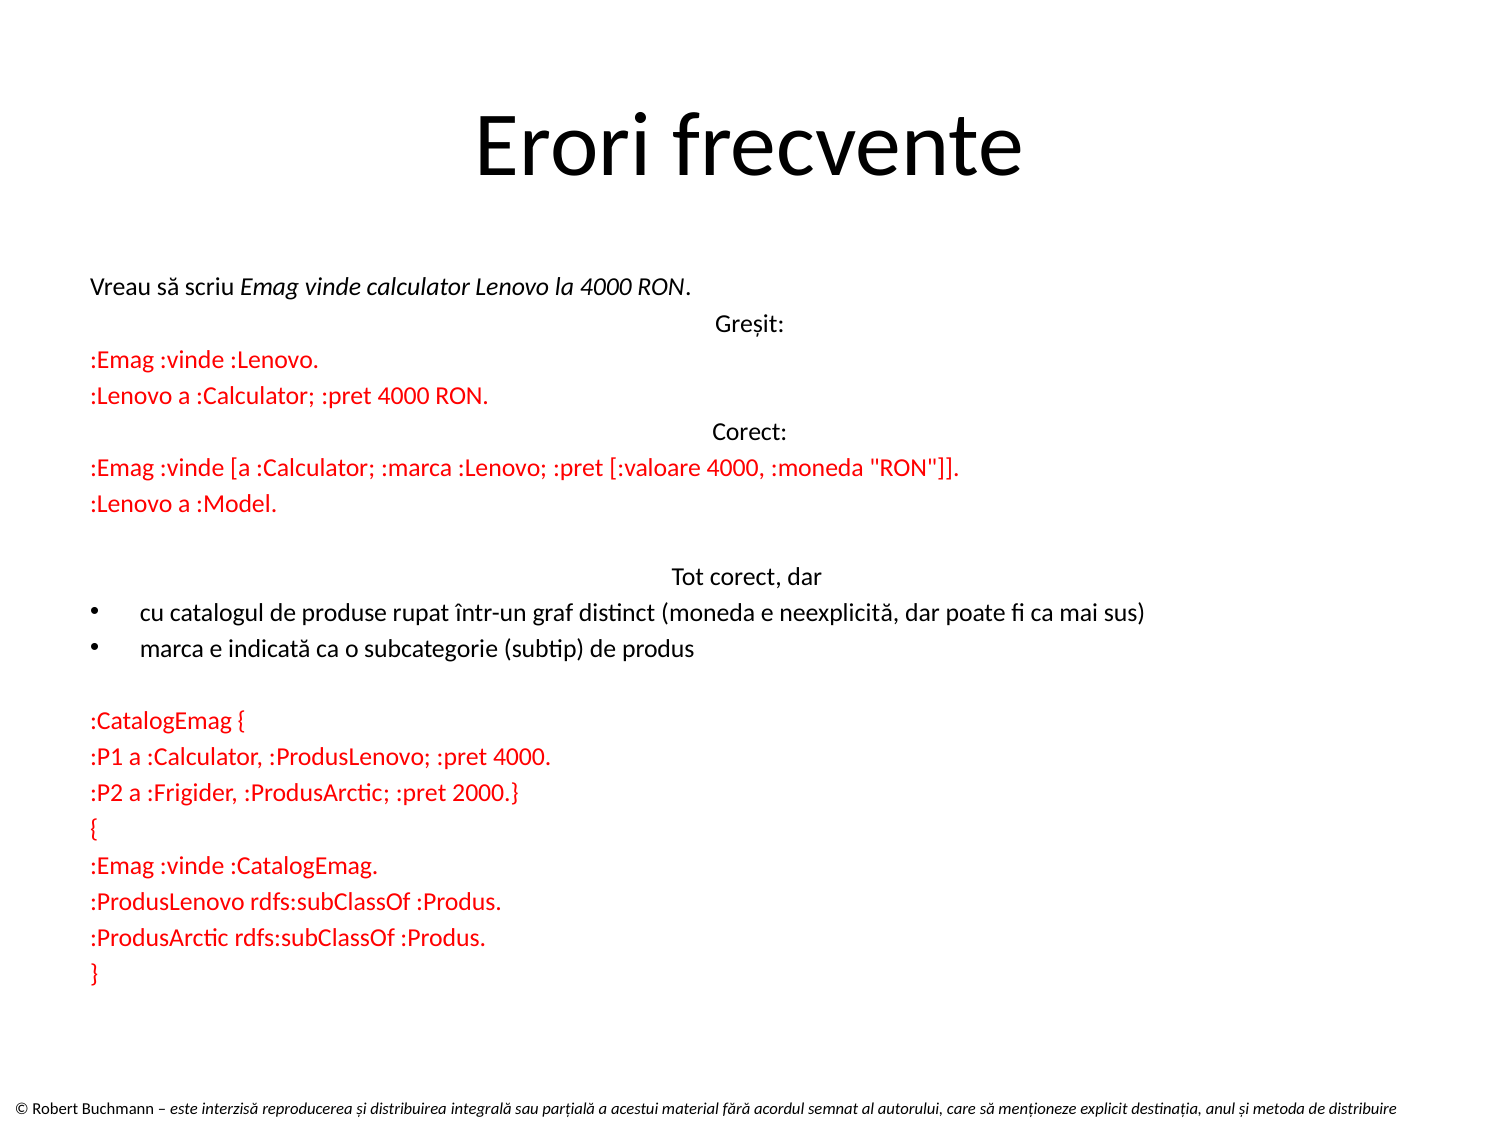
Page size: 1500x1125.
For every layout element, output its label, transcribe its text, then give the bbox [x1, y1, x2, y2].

title Erori frecvente [75, 45, 1425, 233]
list Vreau să scriu Emag vinde calculator Lenovo la 4000 RON. Greșit: :Emag :vinde :Lenovo. :Lenovo a :Calculator; :pret 4000 RON. Corect: :Emag :vinde [a :Calculator; :marca :Lenovo; :pret [:valoare 4000, :moneda "RON"]]. :Lenovo a :Model. Tot corect, dar cu catalogul de produse rupat într-un graf distinct (moneda e neexplicită, dar poate fi ca mai sus) marca e indicată ca o subcategorie (subtip) de produs :CatalogEmag { :P1 a :Calculator, :ProdusLenovo; :pret 4000. :P2 a :Frigider, :ProdusArctic; :pret 2000.} { :Emag :vinde :CatalogEmag. :ProdusLenovo rdfs:subClassOf :Produs. :ProdusArctic rdfs:subClassOf :Produs. } [75, 262, 1425, 1005]
